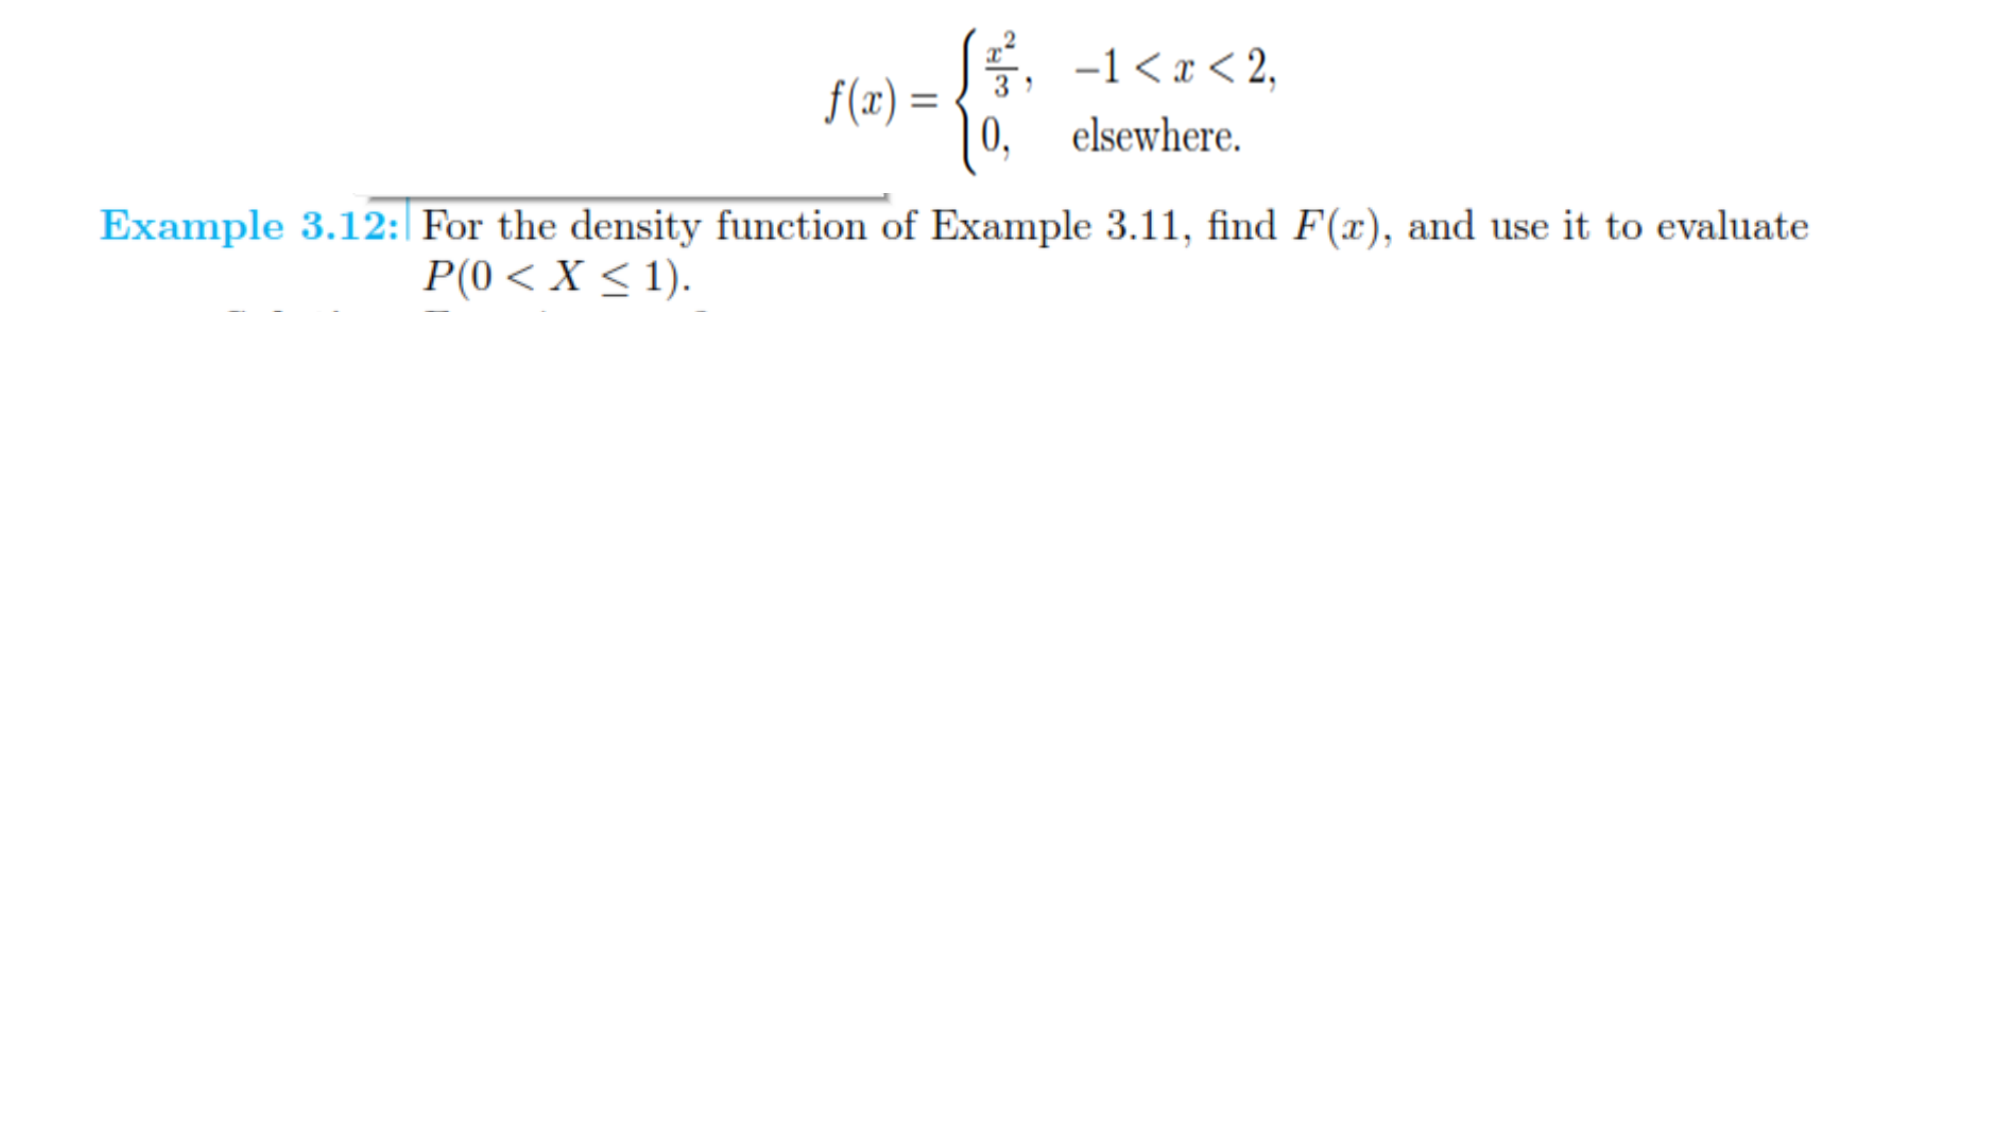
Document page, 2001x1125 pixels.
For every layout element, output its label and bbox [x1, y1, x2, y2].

picture [26, 0, 1913, 312]
